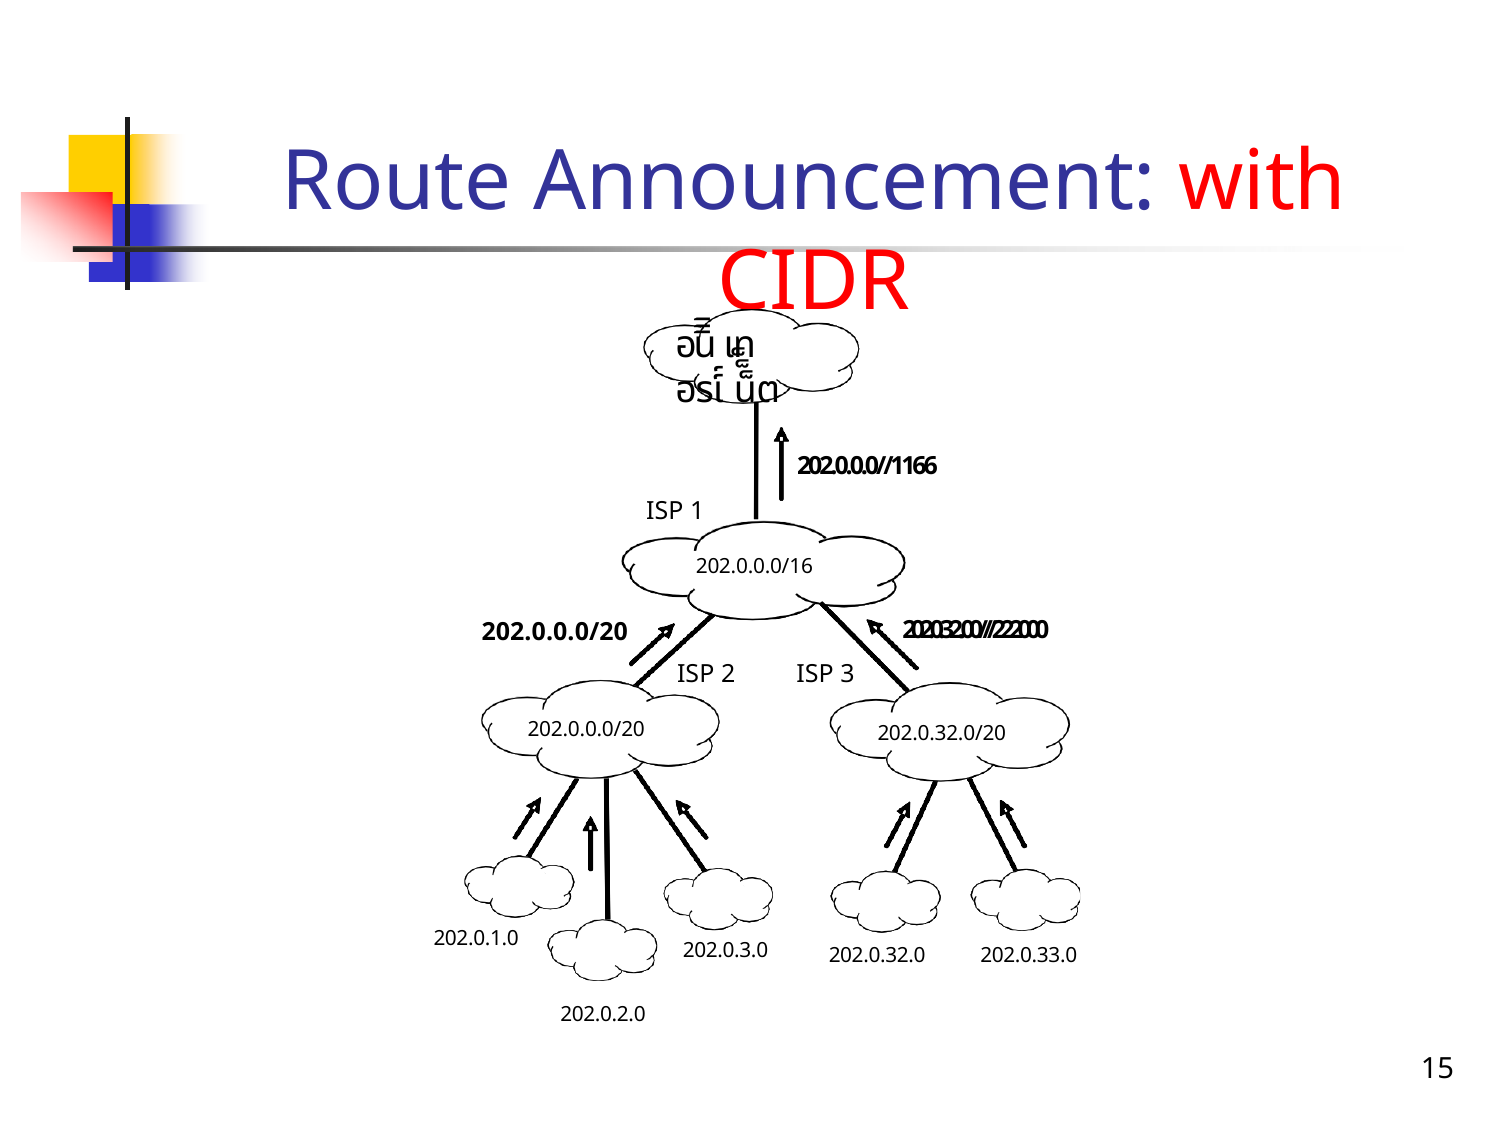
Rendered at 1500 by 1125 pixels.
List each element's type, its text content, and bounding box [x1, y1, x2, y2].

text_box 202.0.33.0 [978, 941, 1081, 967]
text_box 202.0.0.0//1166 [795, 449, 966, 480]
text_box 202.0.32.0/20 [875, 719, 1009, 745]
text_box ISP 3 [794, 657, 859, 688]
text_box 202.0.32..00///222000 [900, 614, 1086, 645]
picture [20, 134, 1423, 282]
text_box 202.0.0.0/16 [693, 552, 816, 578]
title Route Announcement: with CIDR [201, 126, 1425, 227]
text_box 202.0.32.0 [826, 941, 929, 967]
text_box 202.0.0.0/20 [525, 715, 648, 741]
text_box 202.0.2.0 [558, 1001, 649, 1027]
text_box 202.0.0.0/20 [479, 615, 650, 646]
text_box ISP 1 [643, 494, 709, 525]
text_box 202.0.3.0 [680, 936, 772, 963]
text_box ISP 2 [675, 657, 740, 688]
slide_number 15 [1386, 1057, 1457, 1094]
text_box 202.0.1.0 [431, 924, 523, 950]
text_box อนิิิ เทอรเ์์ น็็็ต [673, 320, 792, 411]
text_box [464, 309, 1081, 981]
